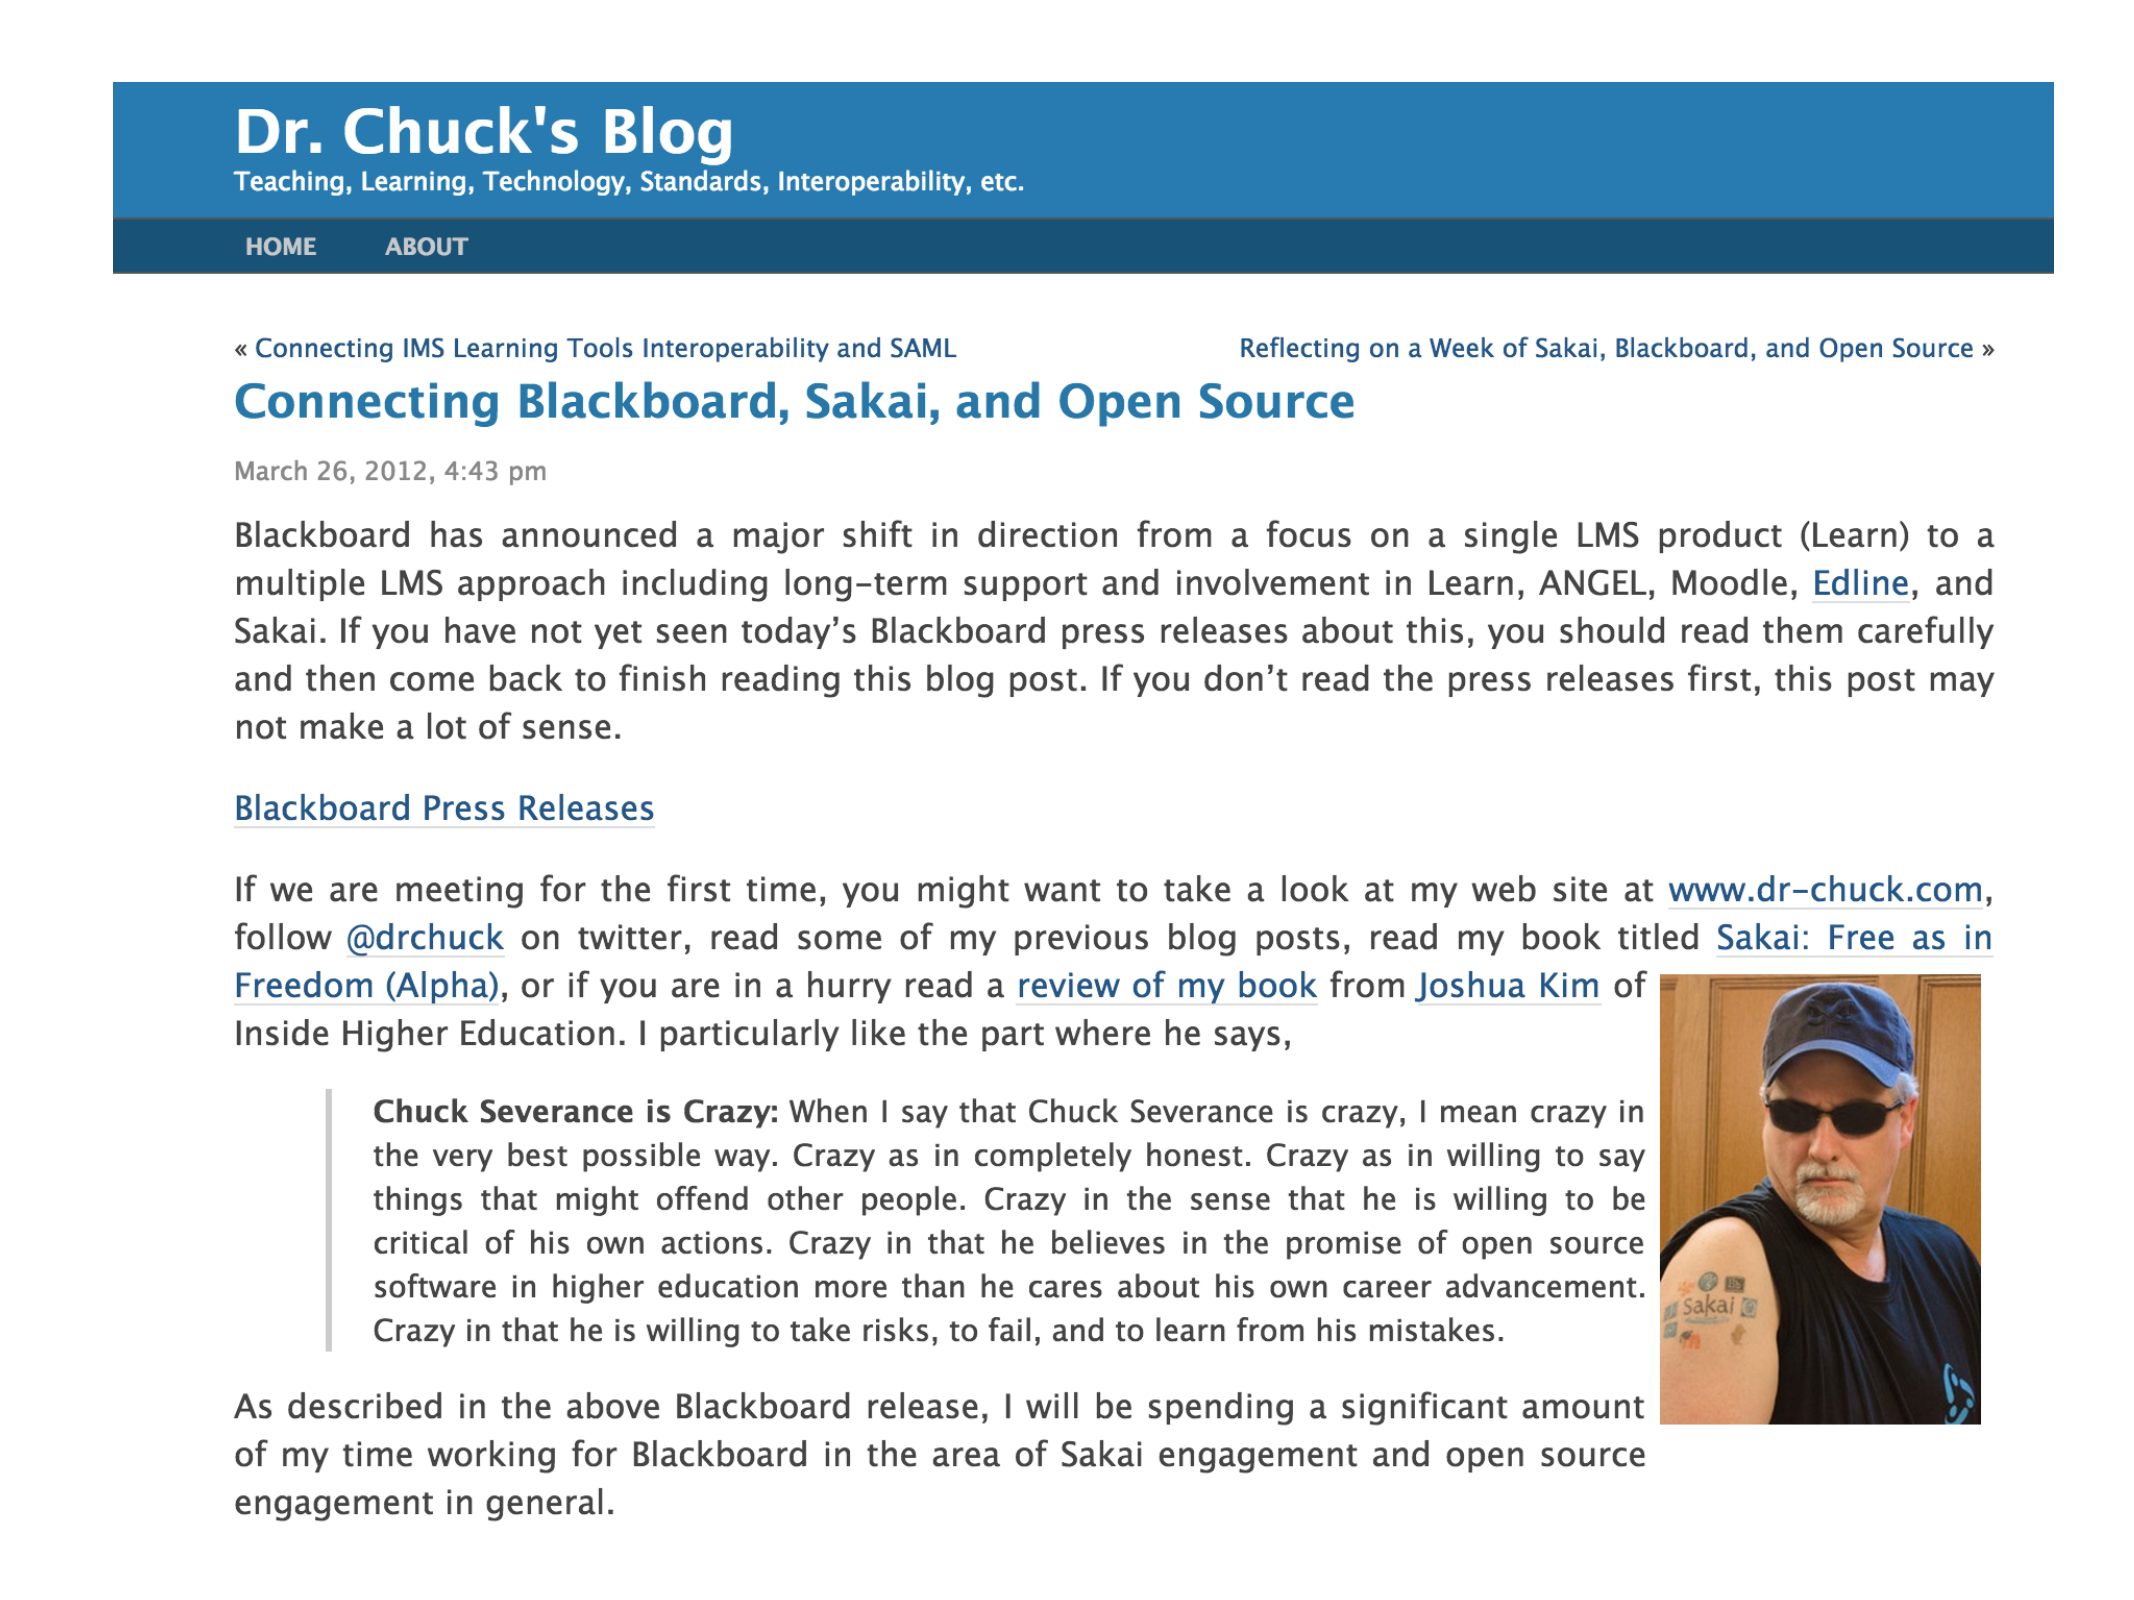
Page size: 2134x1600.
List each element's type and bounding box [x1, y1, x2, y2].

picture [113, 81, 2054, 1534]
